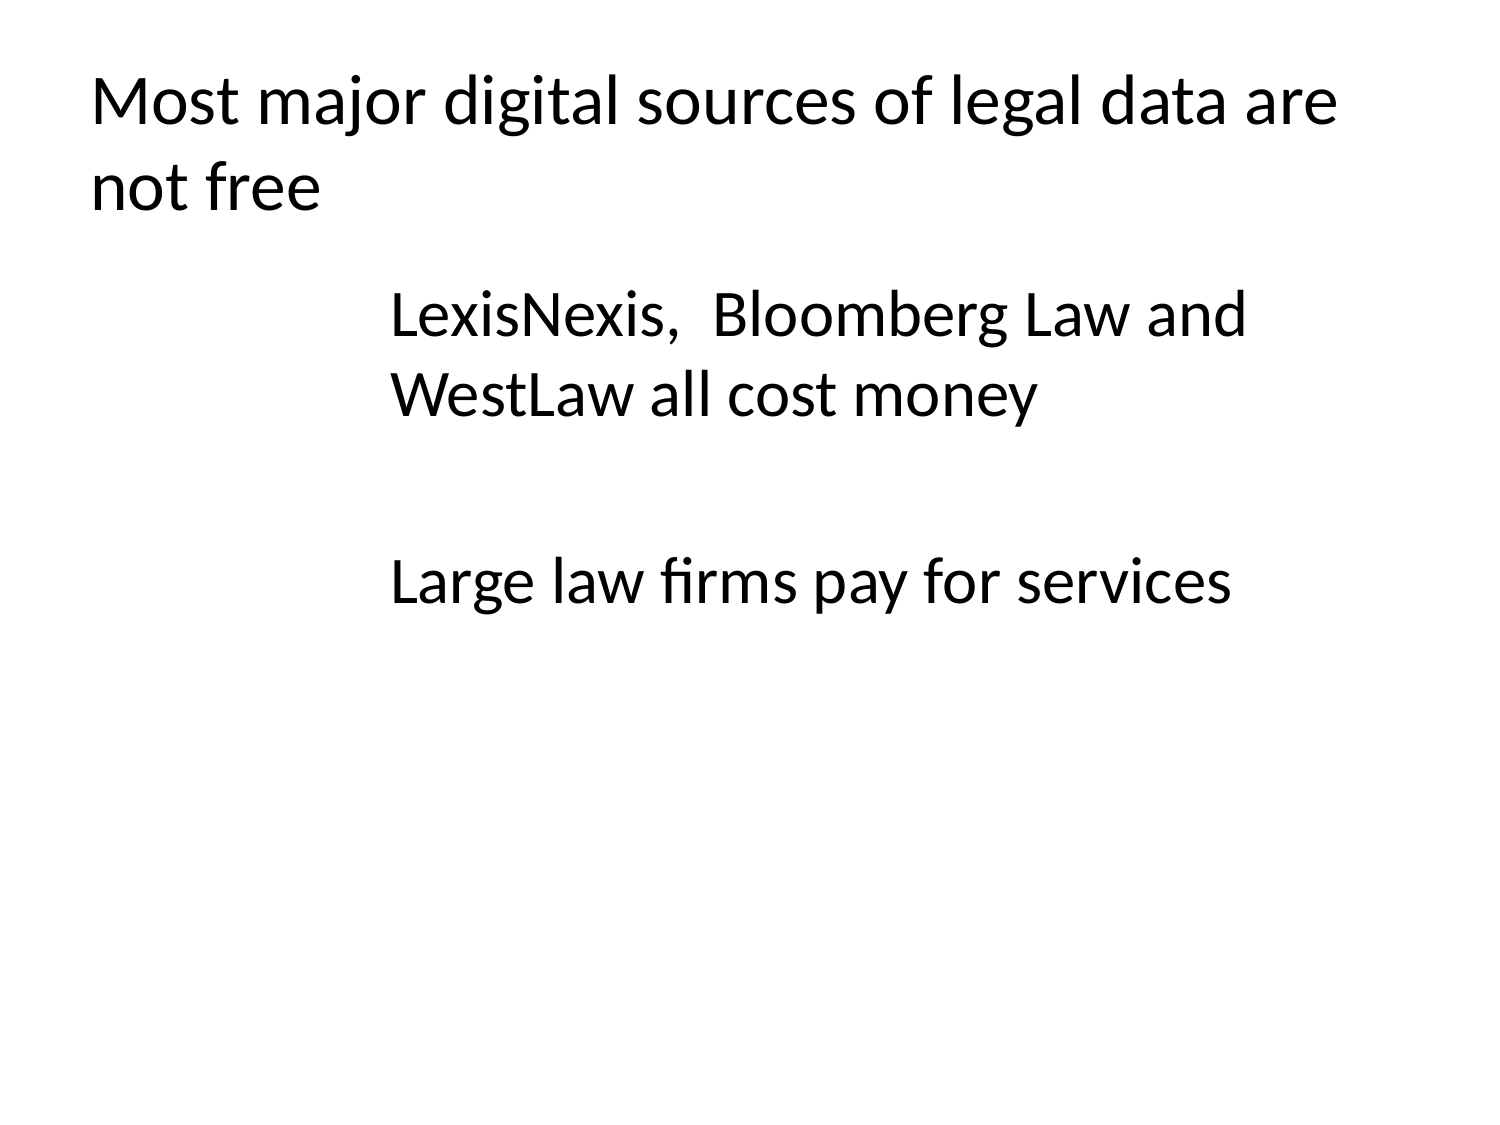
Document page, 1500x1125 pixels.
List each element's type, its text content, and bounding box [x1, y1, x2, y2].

title Most major digital sources of legal data are not free [75, 45, 1425, 233]
list LexisNexis, Bloomberg Law and WestLaw all cost money Large law firms pay for services [375, 262, 1500, 1005]
